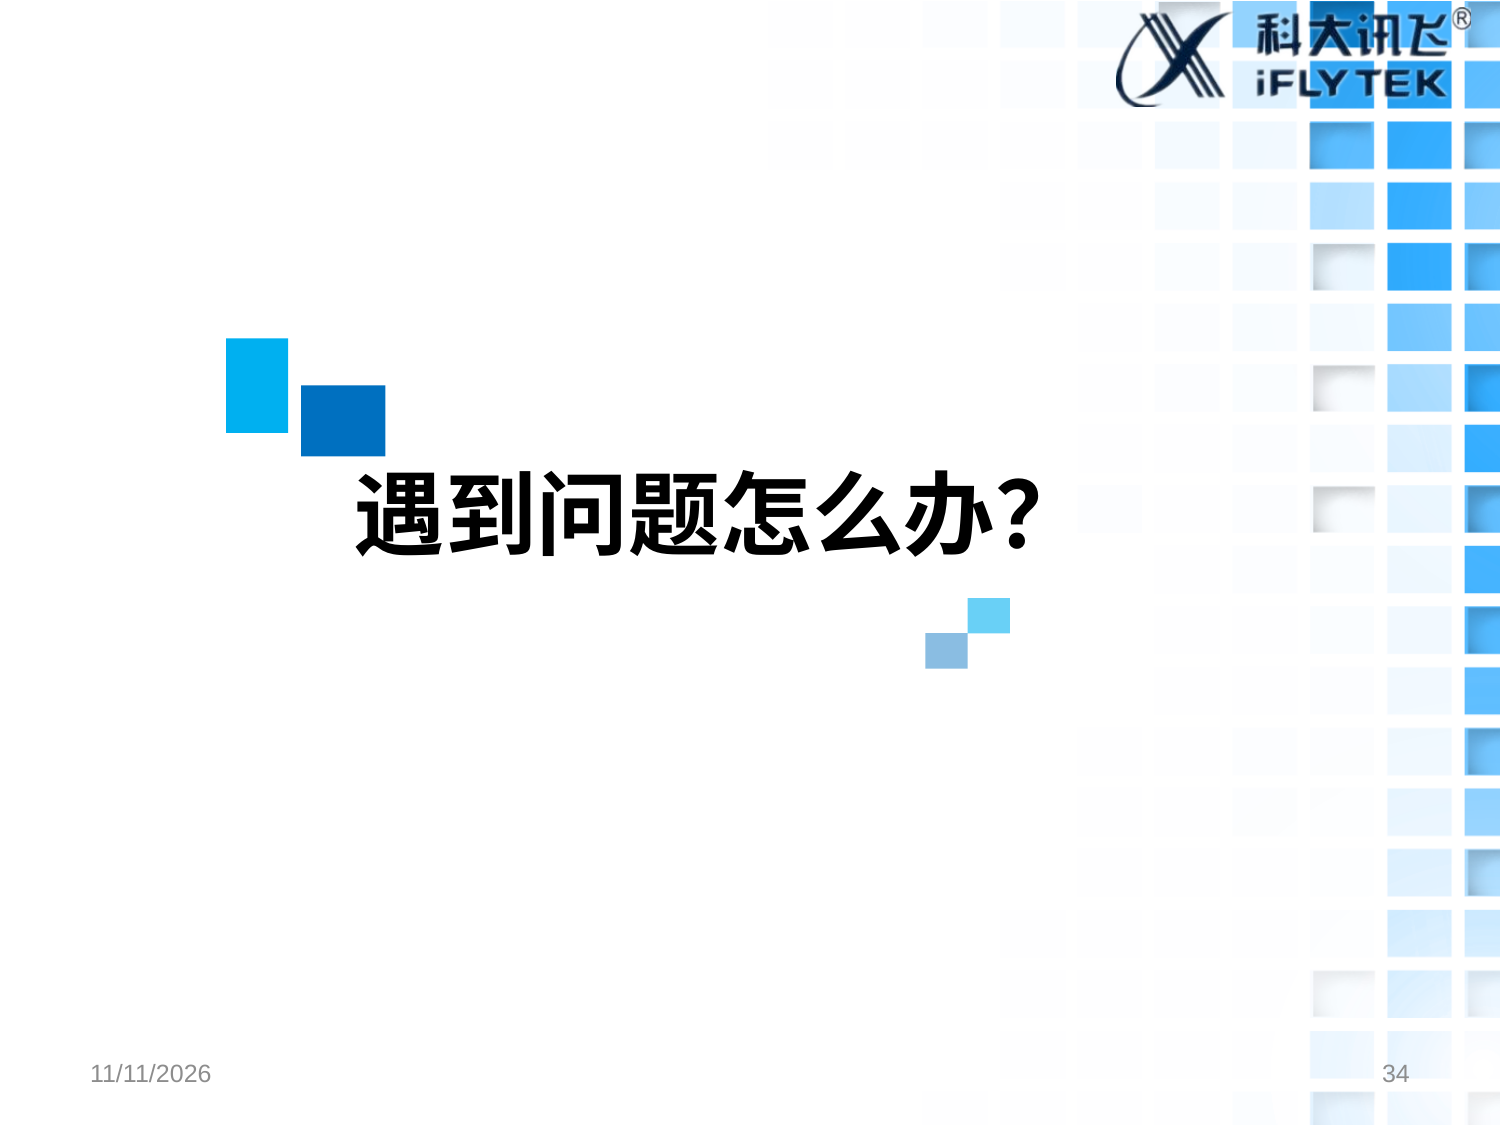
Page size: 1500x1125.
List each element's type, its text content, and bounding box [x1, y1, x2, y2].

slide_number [75, 1042, 425, 1103]
title 遇到问题怎么办？ [277, 456, 1164, 568]
slide_number 34 [1074, 1042, 1425, 1103]
picture [17, 1, 1500, 1125]
